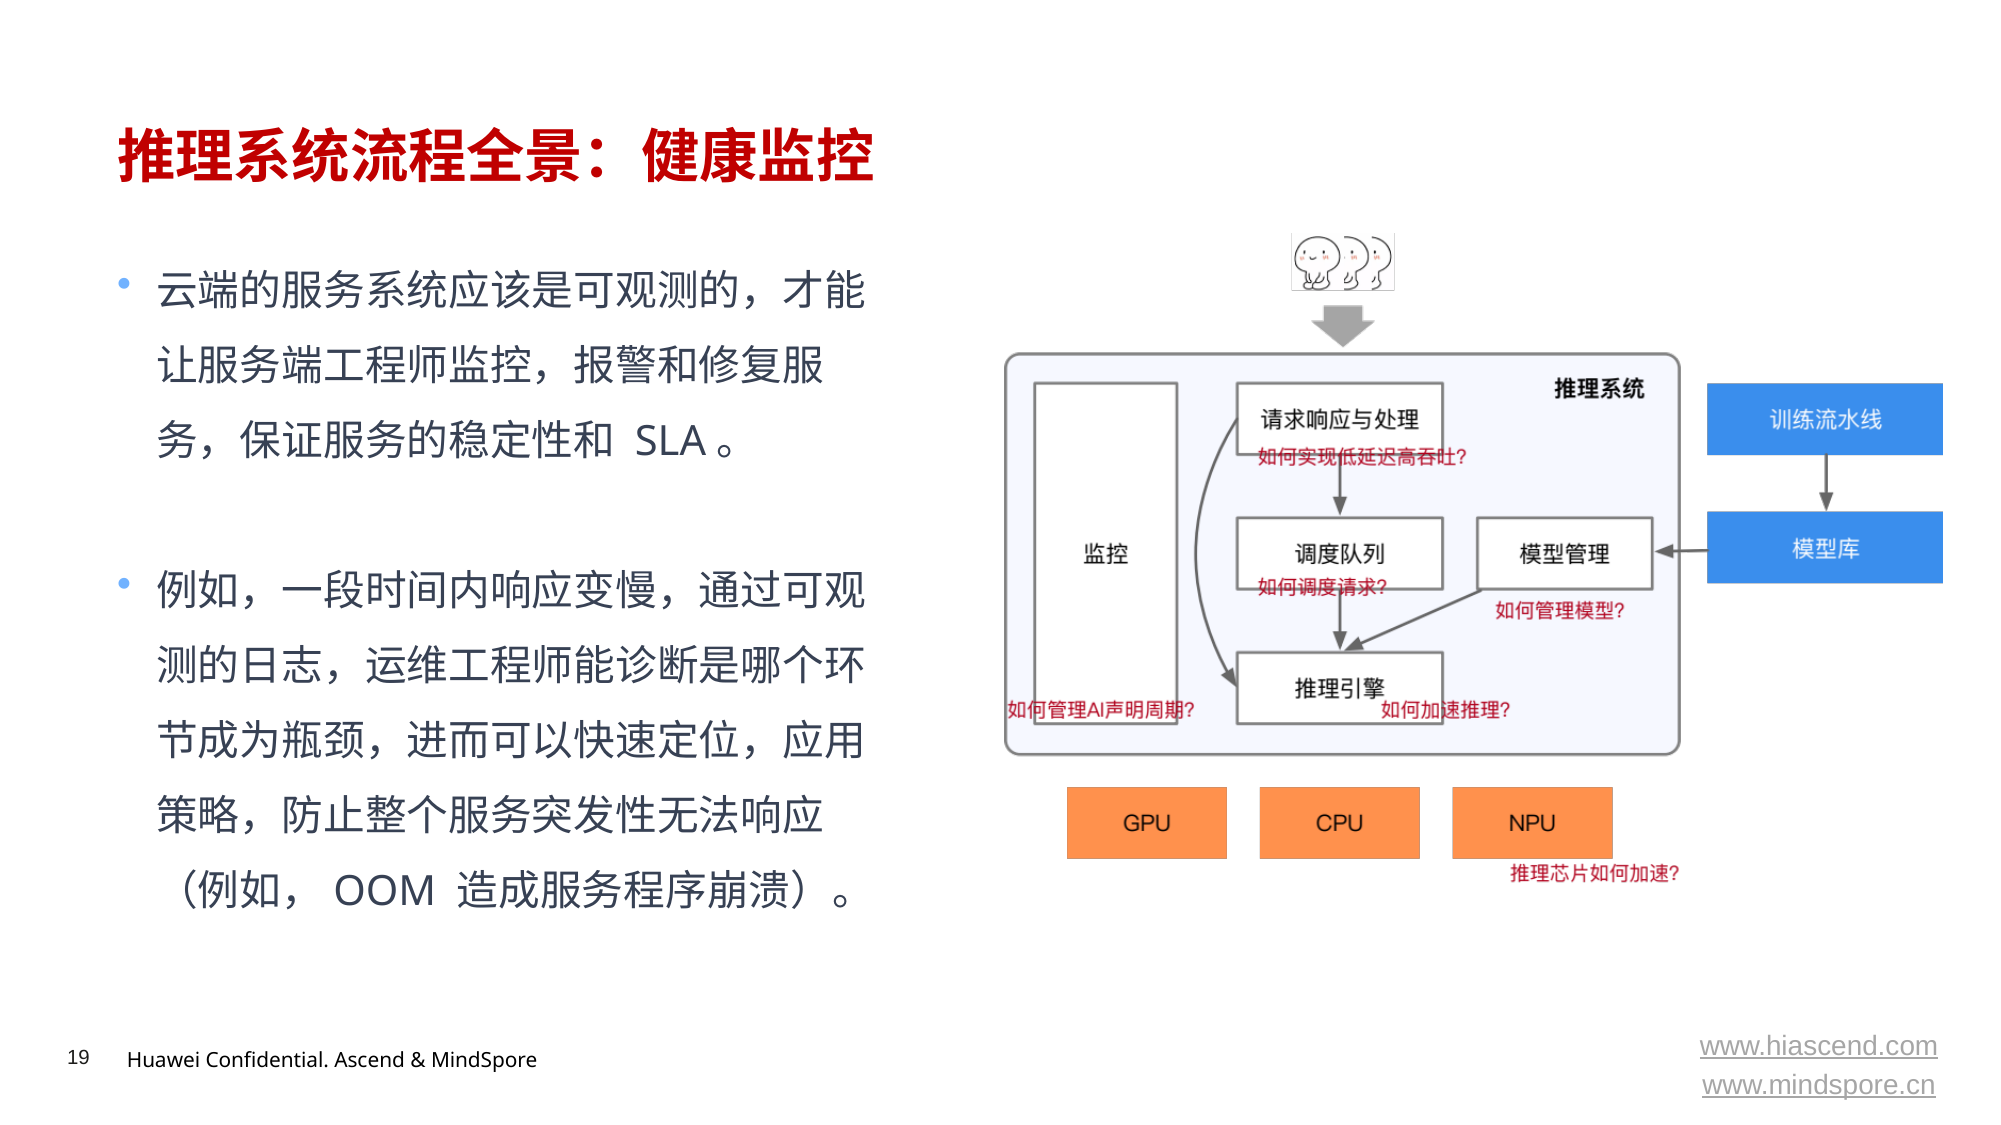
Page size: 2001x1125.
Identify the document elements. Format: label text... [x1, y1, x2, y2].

picture [1000, 233, 1944, 892]
list 云端的服务系统应该是可观测的，才能让服务端工程师监控，报警和修复服务，保证服务的稳定性和 SLA。 例如，一段时间内响应变慢，通过可观测的日志，运维工程师能诊断是哪个环节成为瓶颈，进而可以快速定位，应用策略，防止整个服务突发性无法响应（例如，OOM 造成服务程序崩溃）。 [102, 231, 914, 988]
title 推理系统流程全景：健康监控 [102, 111, 1901, 209]
